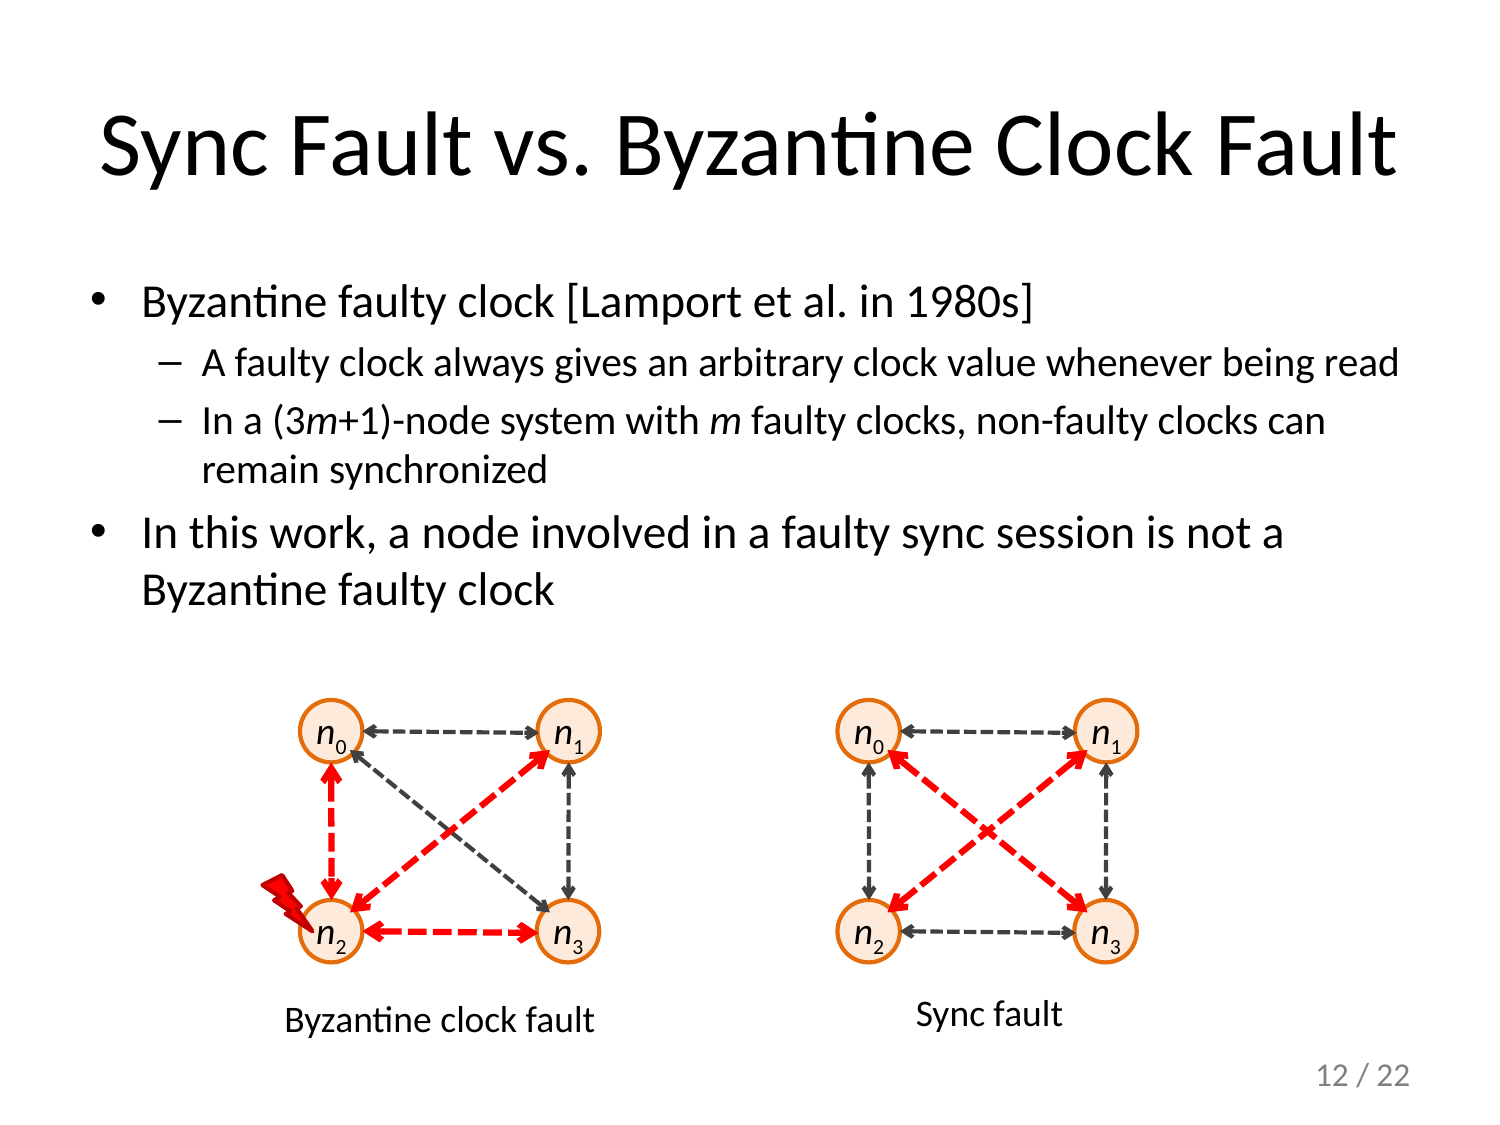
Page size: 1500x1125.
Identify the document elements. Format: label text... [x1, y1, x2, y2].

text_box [887, 749, 1088, 913]
slide_number 12 / 22 [1074, 1042, 1425, 1103]
text_box Byzantine clock fault [269, 987, 611, 1048]
title Sync Fault vs. Byzantine Clock Fault [75, 45, 1425, 233]
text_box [837, 699, 901, 763]
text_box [1074, 699, 1139, 763]
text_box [837, 899, 901, 963]
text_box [536, 899, 601, 963]
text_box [349, 749, 551, 913]
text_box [537, 699, 601, 763]
text_box [260, 873, 298, 922]
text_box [299, 699, 364, 763]
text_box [299, 899, 364, 963]
text_box Sync fault [901, 981, 1078, 1042]
list Byzantine faulty clock [Lamport et al. in 1980s] A faulty clock always gives an arbitrary clock value whenever being read In a (3m+1)-node system with m faulty clocks, non-faulty clocks can remain synchronized In this work, a node involved in a faulty sync session is not a Byzantine faulty clock [75, 262, 1425, 663]
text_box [1074, 899, 1138, 963]
